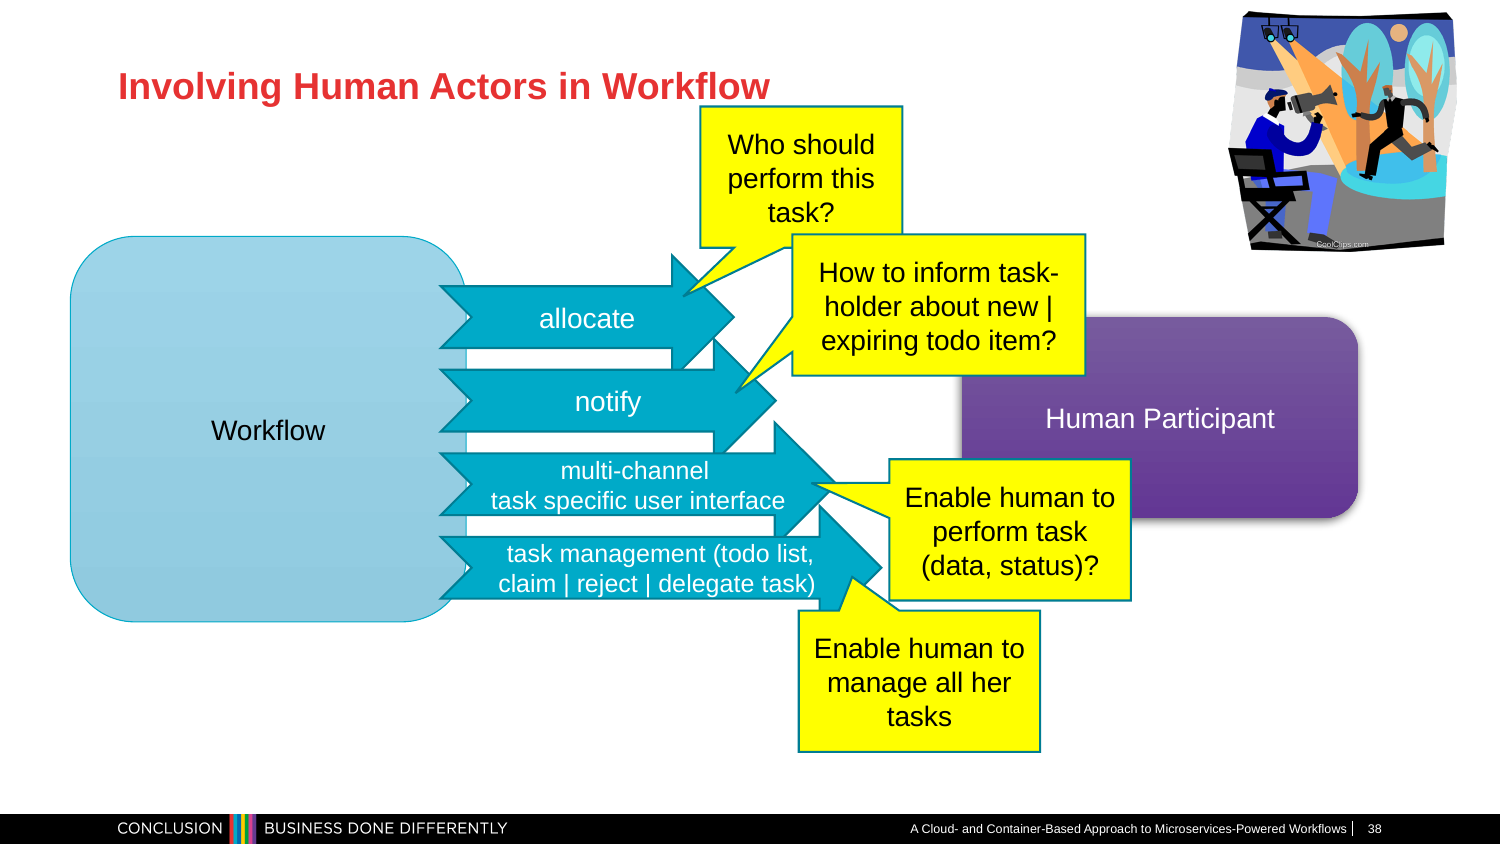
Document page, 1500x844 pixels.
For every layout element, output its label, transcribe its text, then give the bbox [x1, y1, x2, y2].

text_box allocate [438, 252, 736, 368]
text_box Who should perform this task? [682, 105, 904, 298]
slide_number 38 [1358, 820, 1382, 839]
text_box task management (todo list, claim | reject | delegate task) [438, 503, 883, 609]
text_box notify [438, 336, 778, 452]
title Involving Human Actors in Workflow [118, 47, 1205, 130]
picture [1205, 11, 1457, 252]
picture [0, 814, 236, 844]
text_box How to inform task-holder about new | expiring todo item? [734, 233, 1087, 395]
footer A Cloud- and Container-Based Approach to Microservices-Powered Workflows [814, 820, 1347, 839]
text_box Enable human to manage all her tasks [797, 575, 1042, 753]
text_box Human Participant [962, 317, 1359, 518]
text_box multi-channel task specific user interface [438, 419, 835, 535]
text_box Workflow [69, 235, 467, 623]
text_box Enable human to perform task (data, status)? [810, 458, 1132, 602]
picture [239, 814, 1500, 844]
